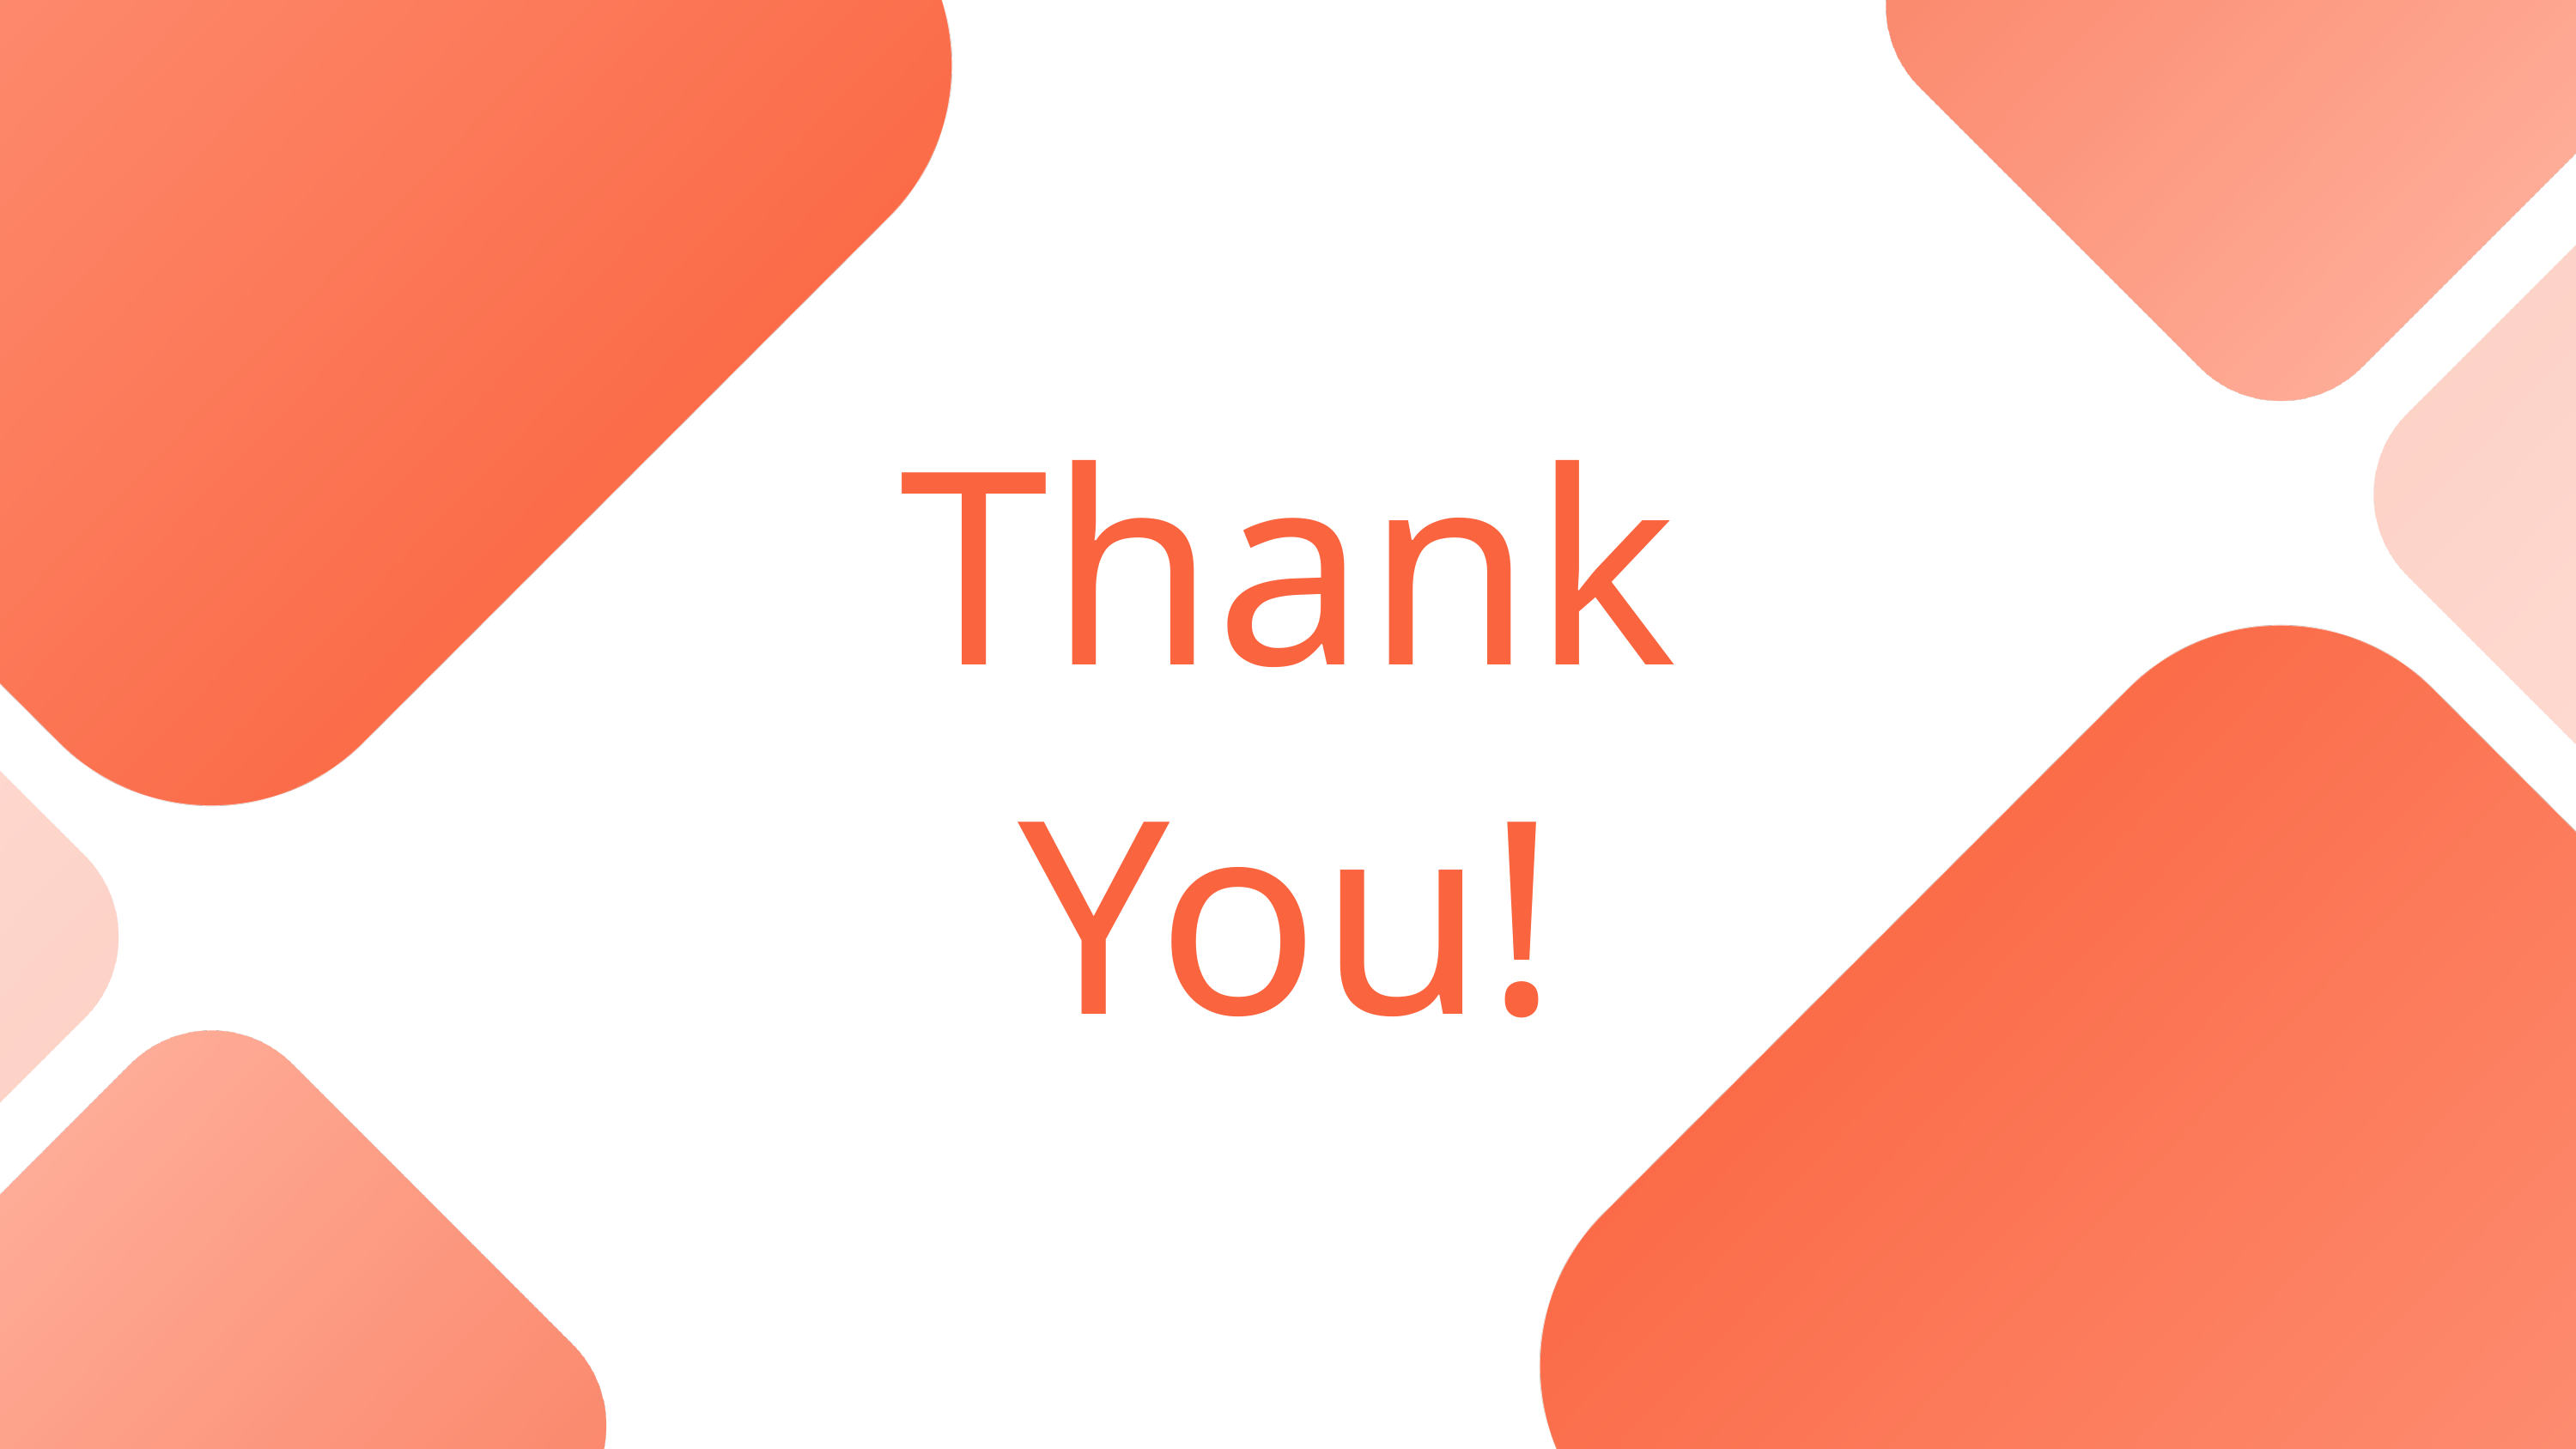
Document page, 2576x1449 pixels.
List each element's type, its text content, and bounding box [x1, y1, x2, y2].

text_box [1518, 0, 2576, 1449]
text_box Thank You! [979, 368, 1512, 1069]
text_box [0, 0, 973, 1449]
